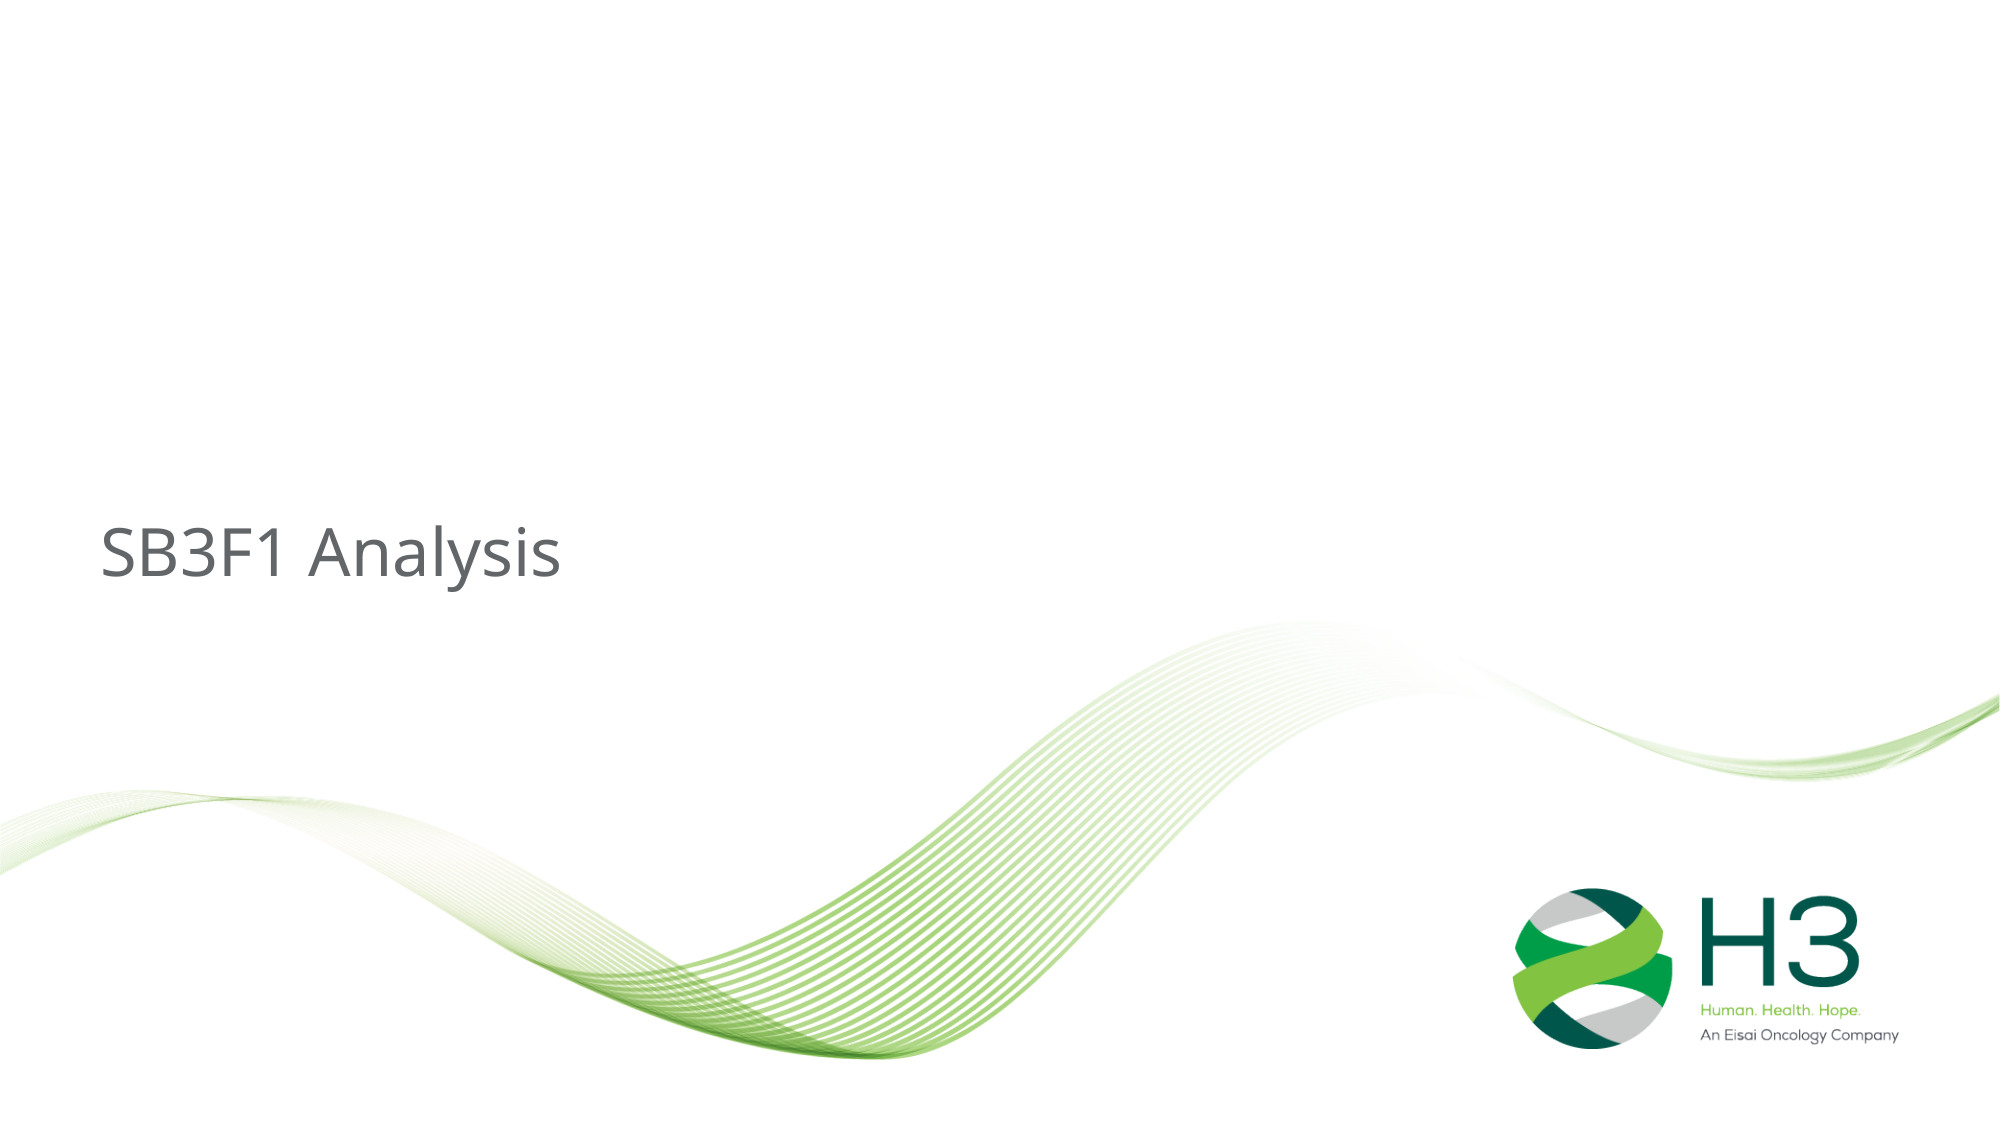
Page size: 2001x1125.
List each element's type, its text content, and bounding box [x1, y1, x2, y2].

title SB3F1 Analysis [100, 388, 1899, 590]
picture [0, 562, 2000, 1125]
